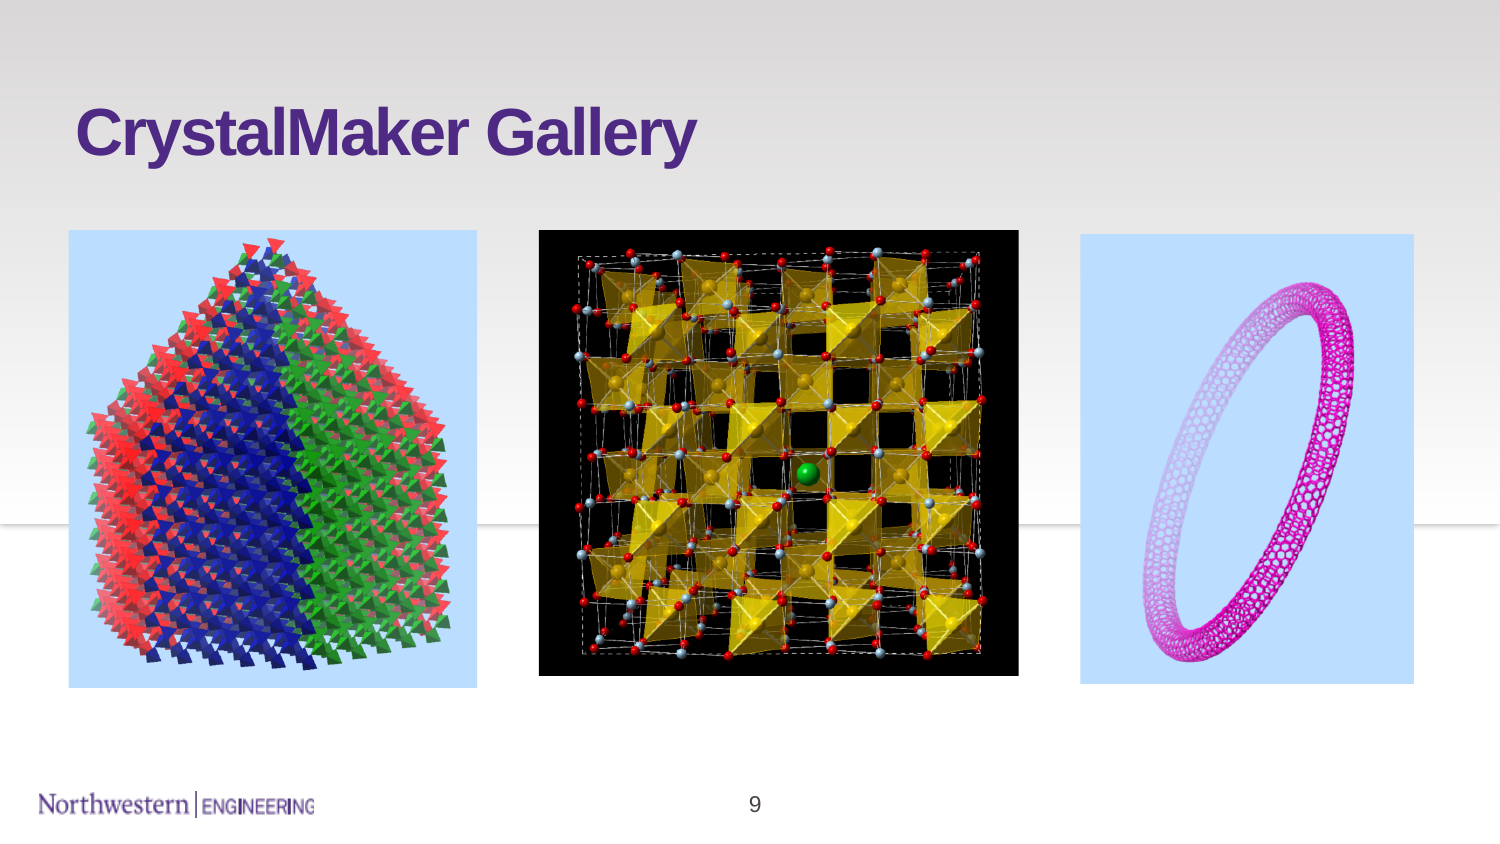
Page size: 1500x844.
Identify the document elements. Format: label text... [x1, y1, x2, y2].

title CrystalMaker Gallery [75, 34, 1453, 170]
picture [538, 229, 1019, 677]
slide_number 9 [729, 780, 785, 826]
picture [1079, 233, 1414, 684]
picture [68, 229, 478, 688]
